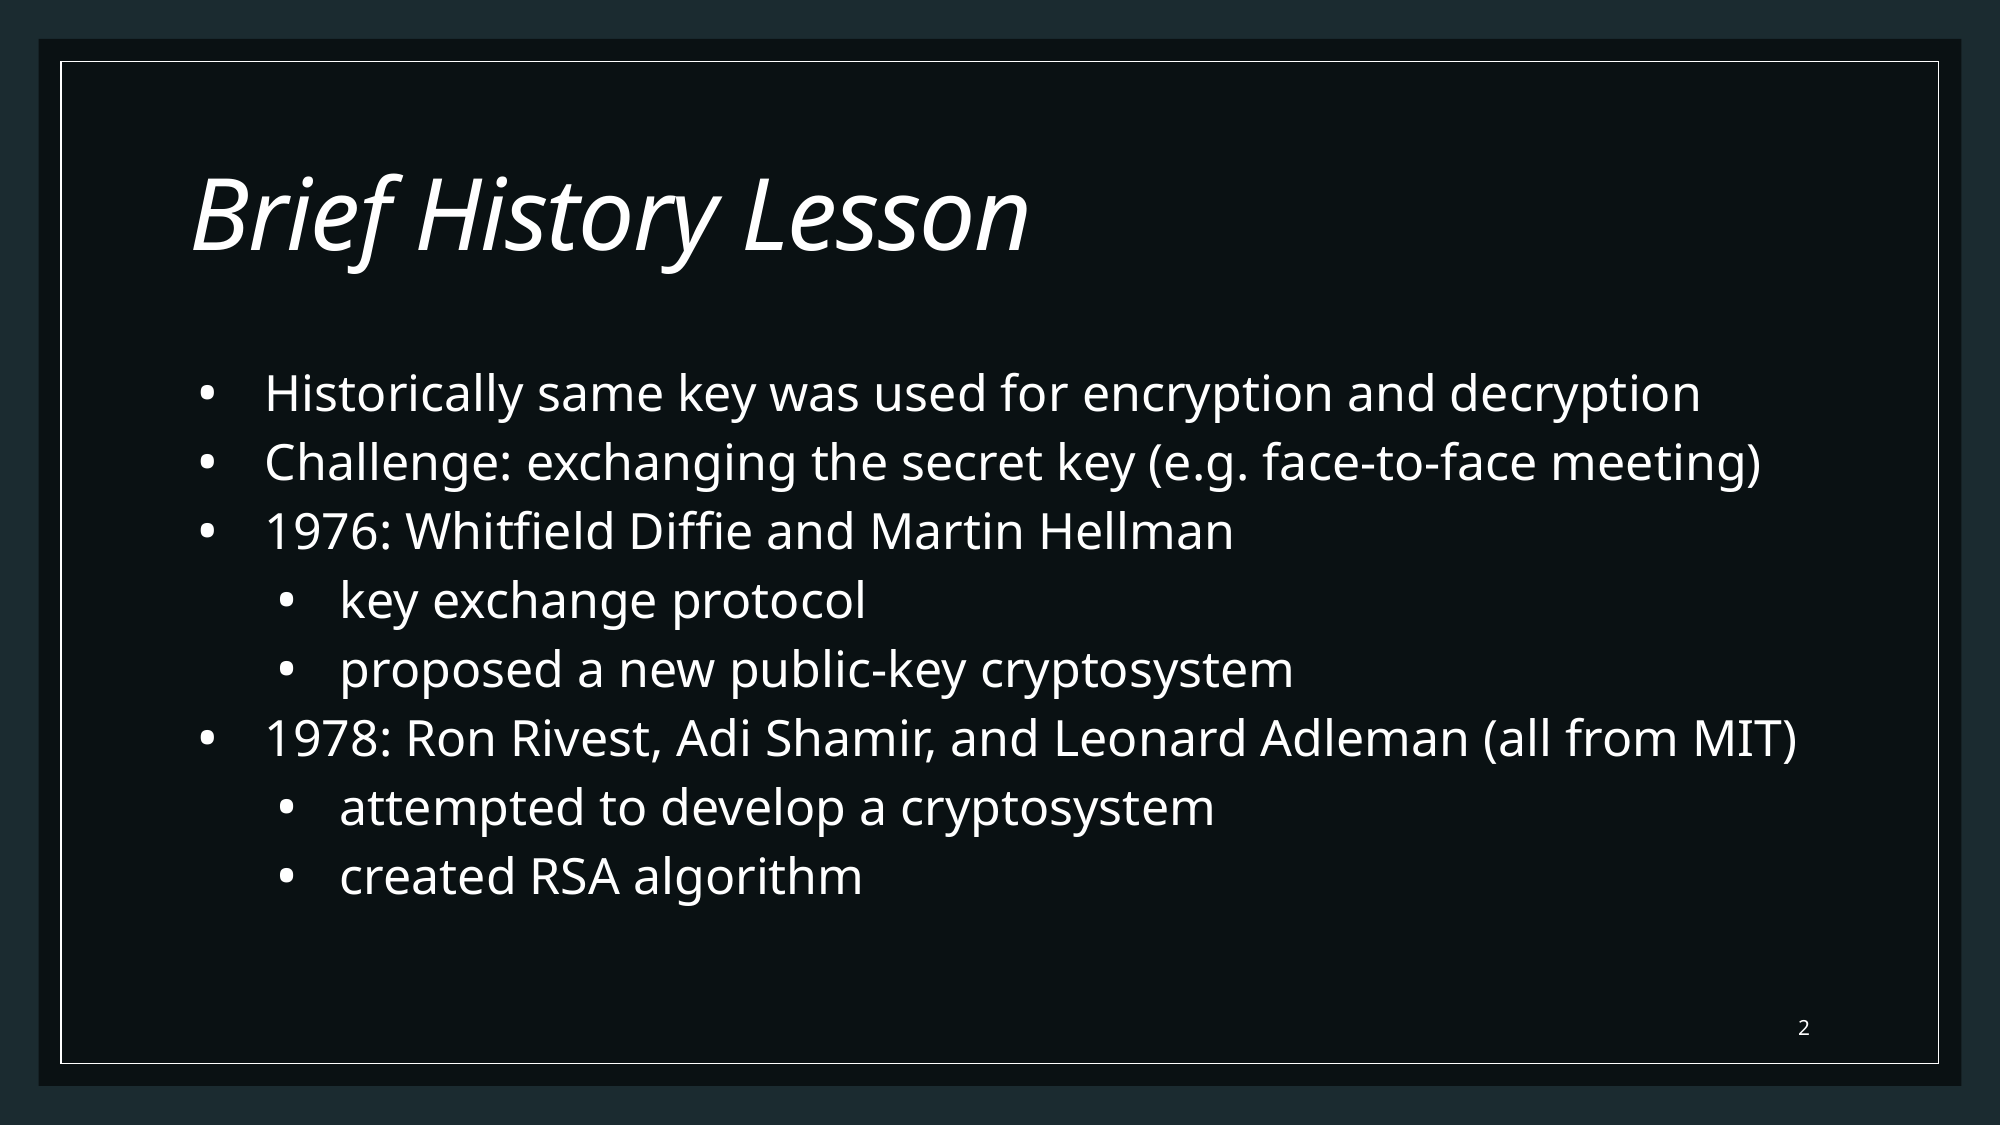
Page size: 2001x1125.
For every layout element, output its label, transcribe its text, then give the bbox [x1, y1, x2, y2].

list Historically same key was used for encryption and decryption Challenge: exchanging the secret key (e.g. face-to-face meeting) 1976: Whitfield Diffie and Martin Hellman key exchange protocol proposed a new public-key cryptosystem 1978: Ron Rivest, Adi Shamir, and Leonard Adleman (all from MIT) attempted to develop a cryptosystem created RSA algorithm [174, 345, 1825, 977]
slide_number 2 [1687, 990, 1825, 1050]
title Brief History Lesson [174, 105, 1825, 331]
